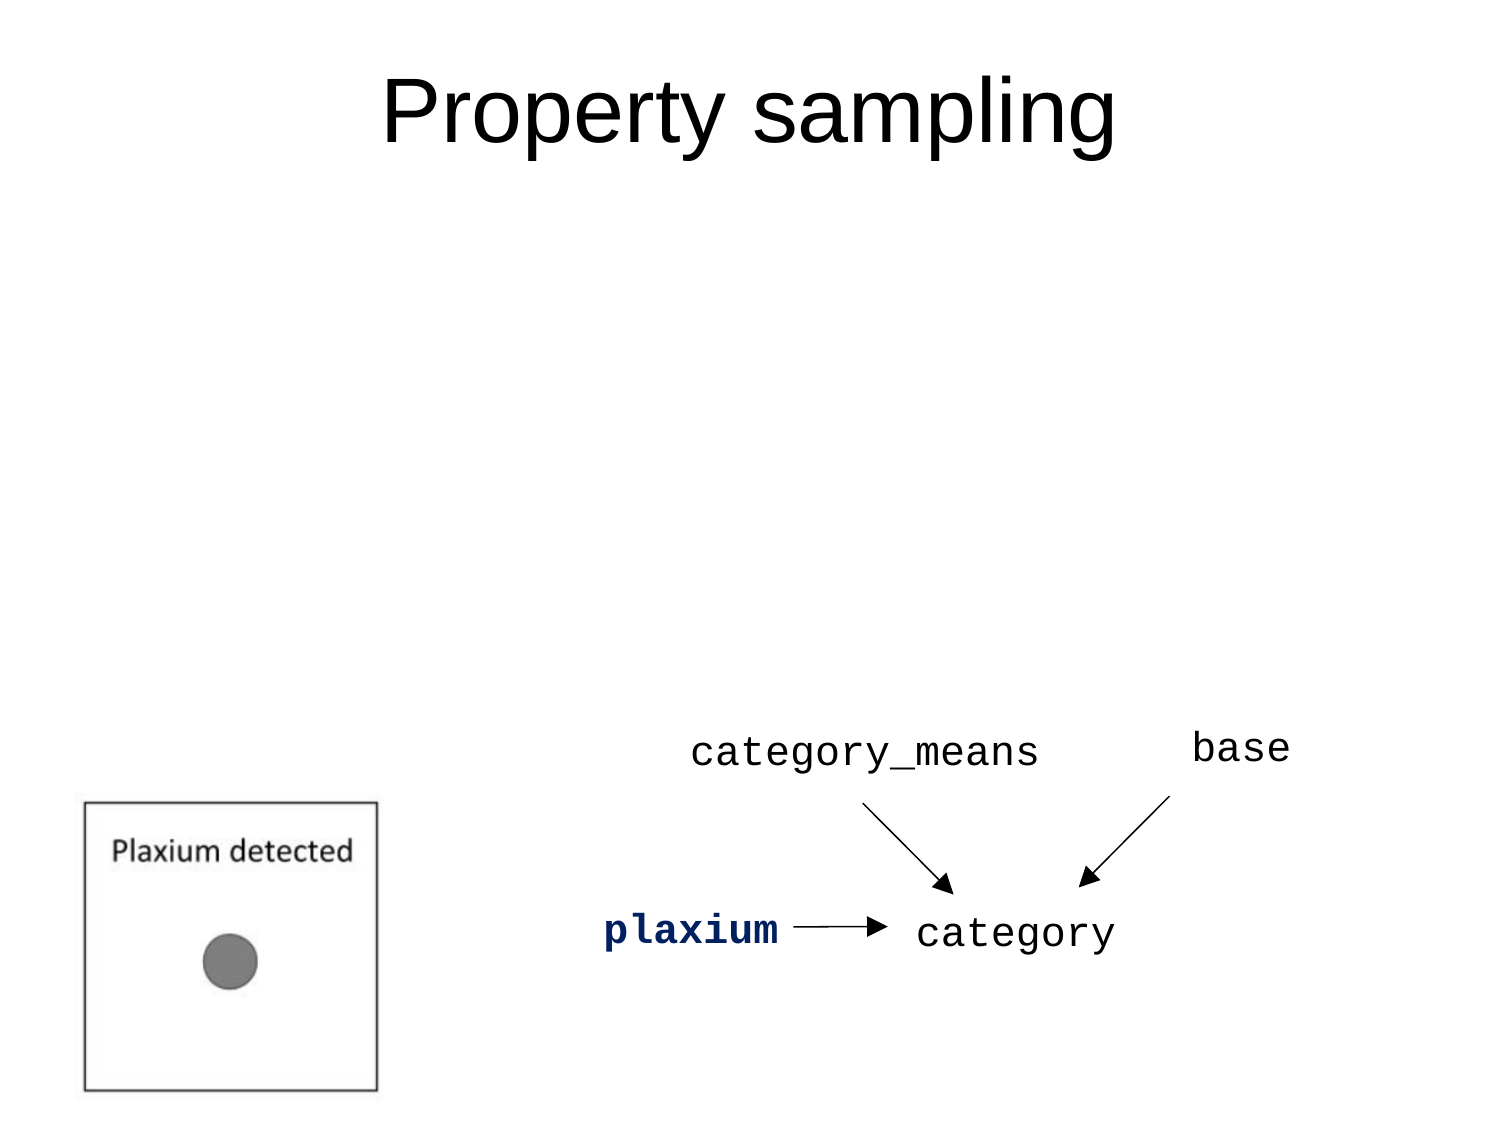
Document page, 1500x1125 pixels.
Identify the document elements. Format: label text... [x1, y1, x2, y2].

text_box plaxium [588, 894, 794, 960]
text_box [862, 802, 954, 895]
text_box category [901, 896, 1131, 962]
text_box category_means [675, 716, 1055, 782]
text_box base [1176, 712, 1307, 778]
picture [69, 787, 392, 1103]
title Property sampling [75, 12, 1425, 200]
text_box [1078, 795, 1170, 888]
